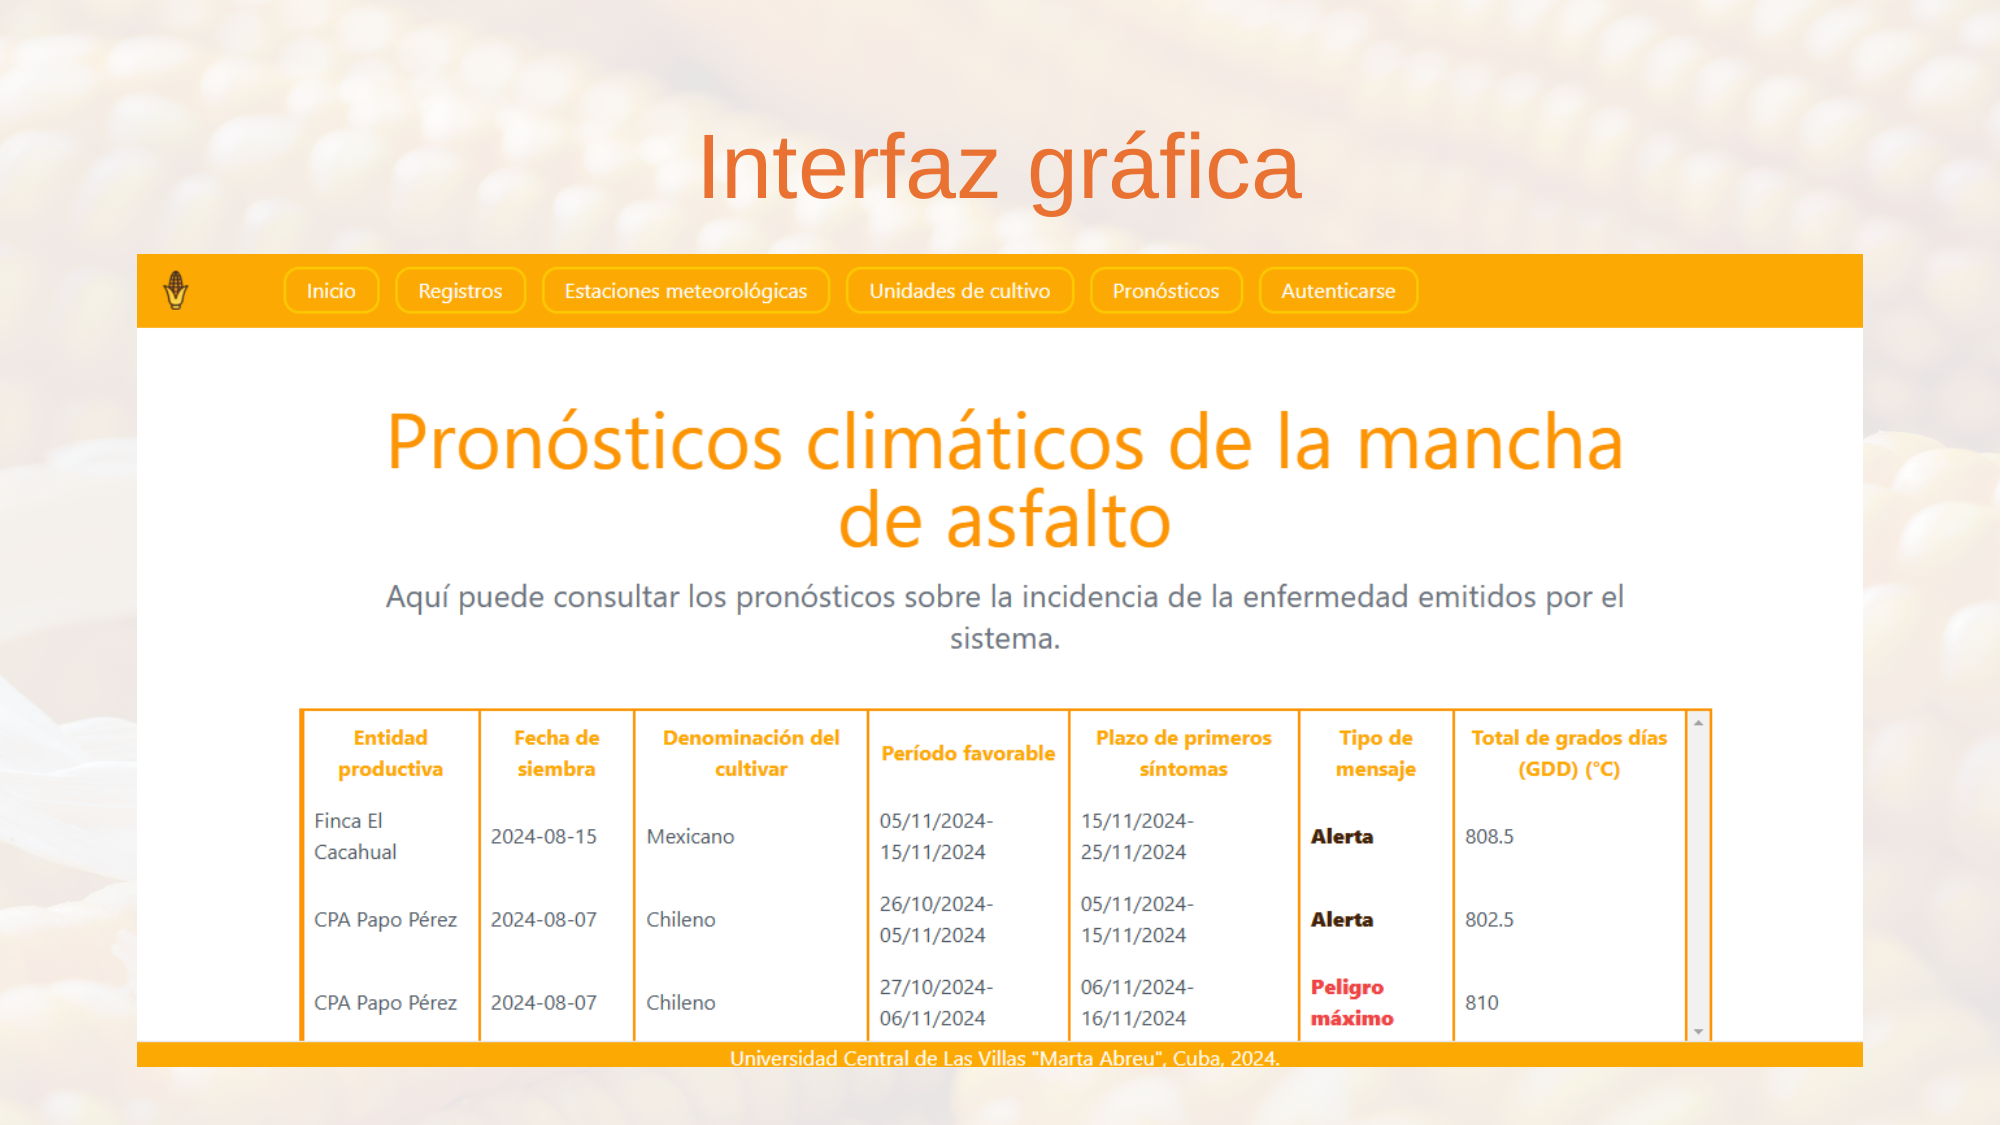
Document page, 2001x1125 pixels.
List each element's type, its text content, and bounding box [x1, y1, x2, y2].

picture [137, 253, 1863, 1068]
title Interfaz gráfica [0, 59, 2000, 278]
